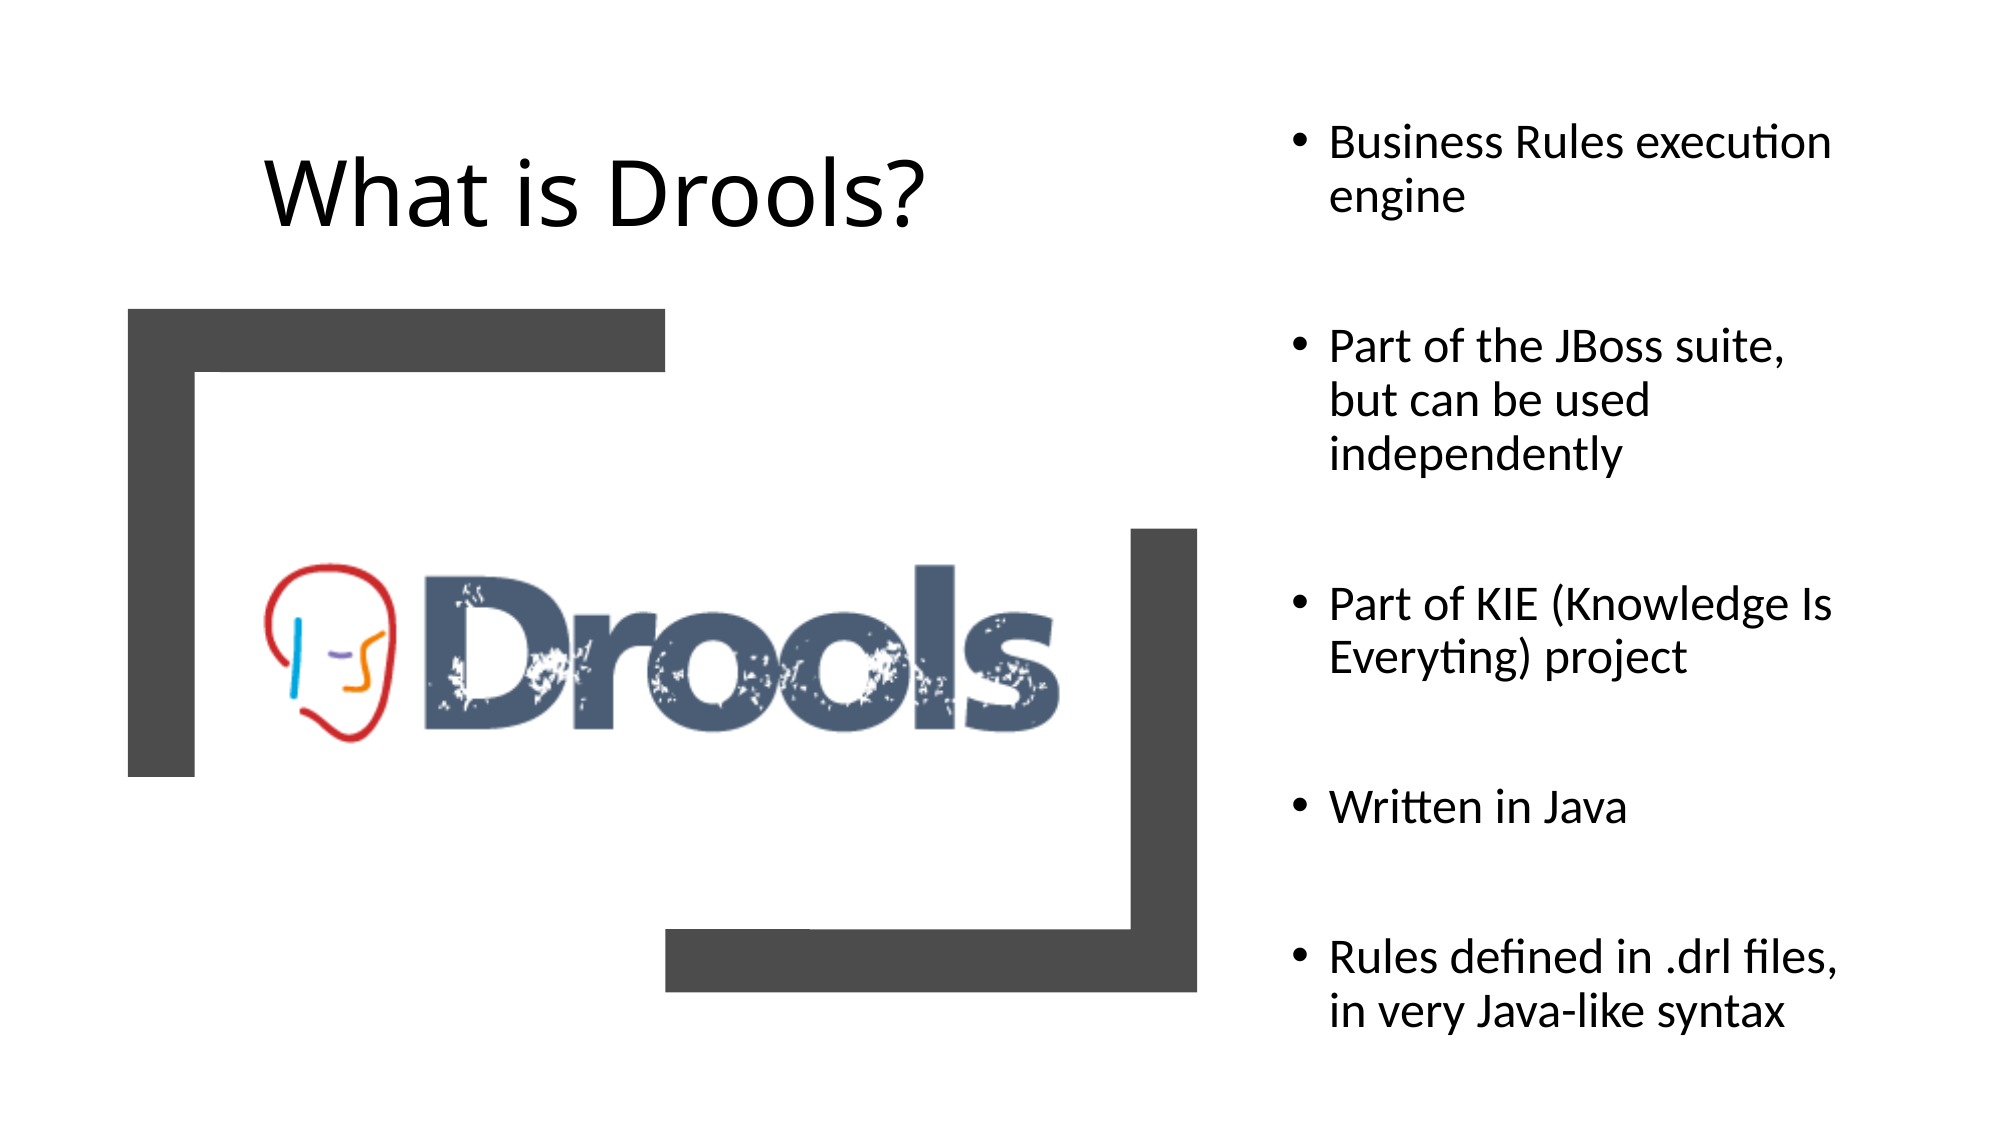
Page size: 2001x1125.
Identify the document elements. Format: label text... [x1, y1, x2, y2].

text_box [127, 308, 666, 777]
picture [248, 549, 1080, 752]
text_box [665, 528, 1198, 993]
title What is Drools? [248, 84, 1872, 254]
list Business Rules execution engine Part of the JBoss suite, but can be used independently Part of KIE (Knowledge Is Everyting) project Written in Java Rules defined in .drl files, in very Java-like syntax [1276, 373, 1872, 930]
